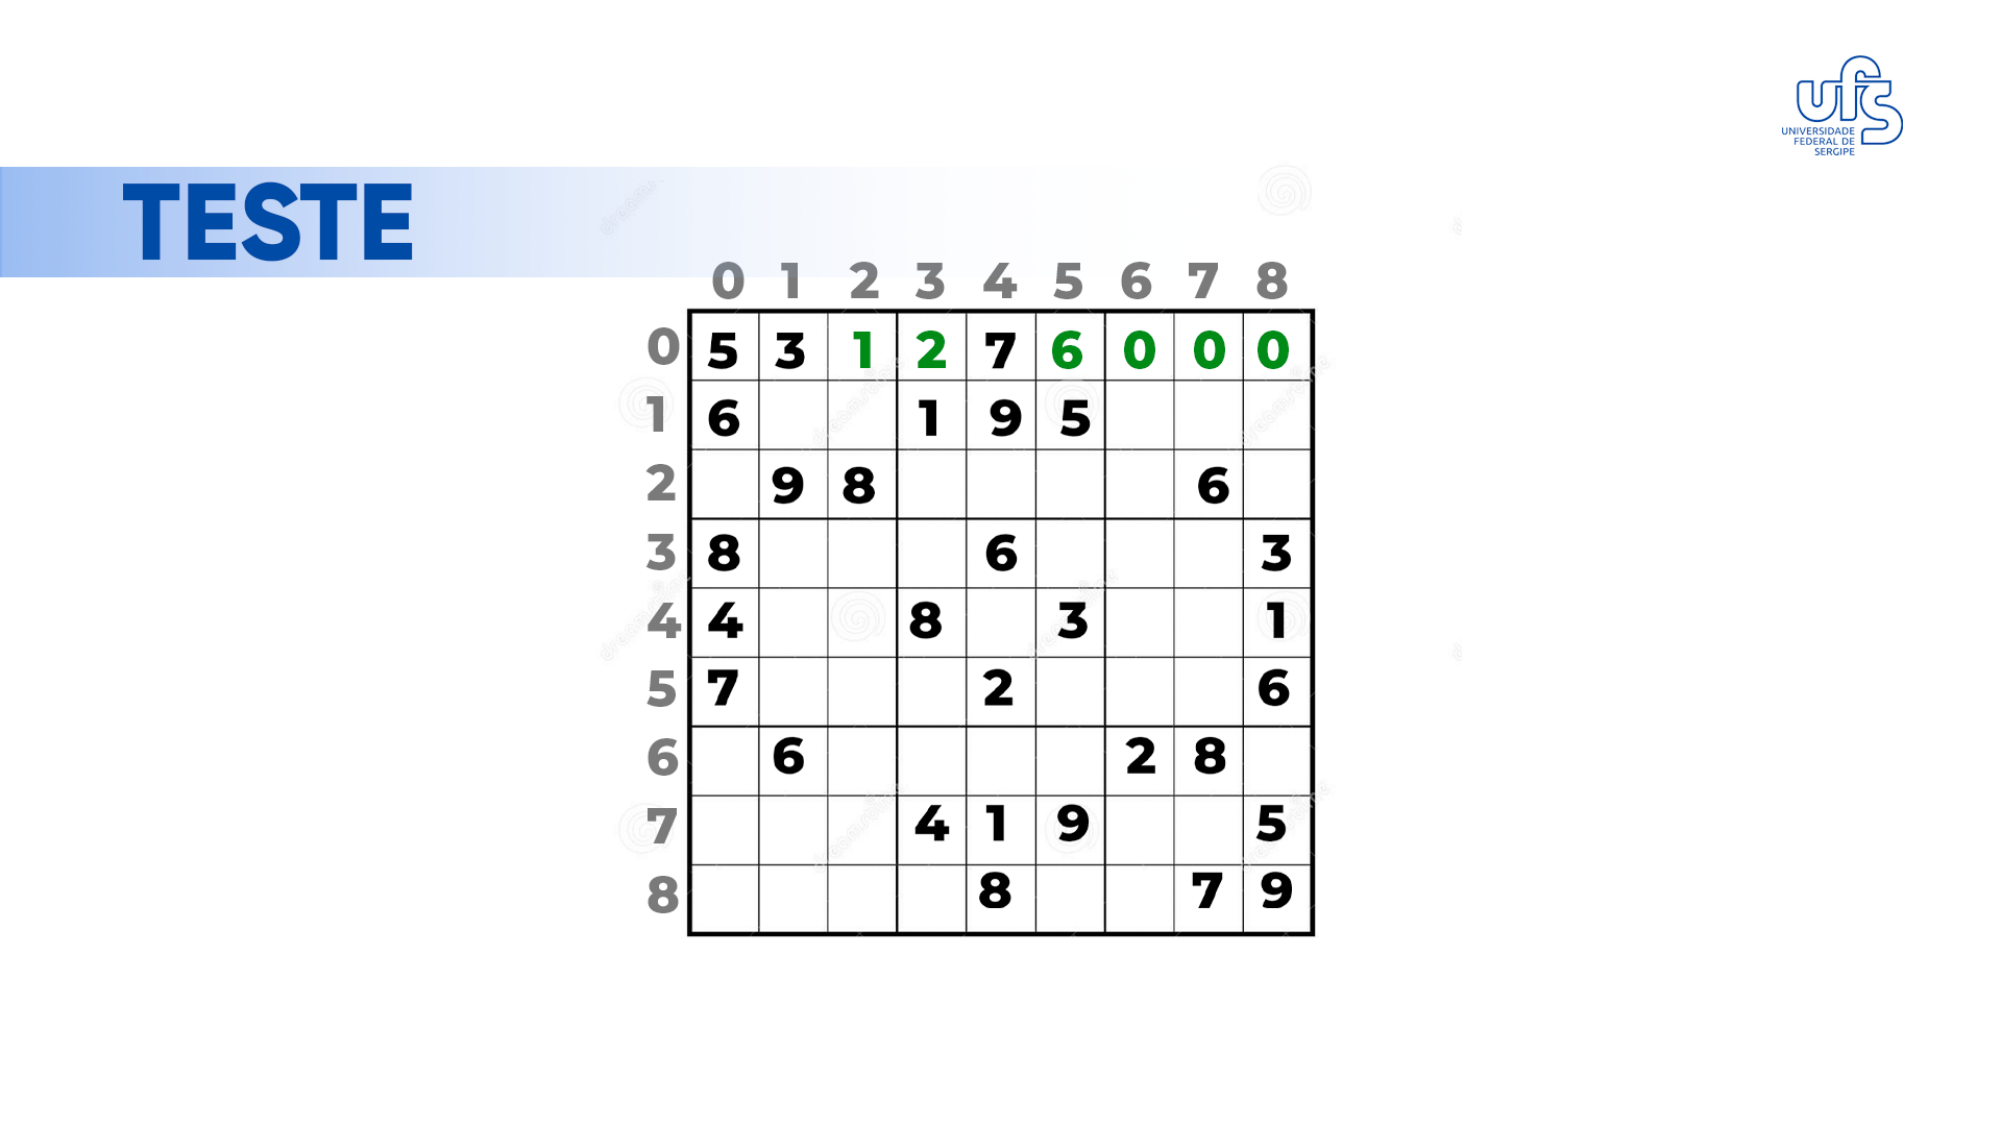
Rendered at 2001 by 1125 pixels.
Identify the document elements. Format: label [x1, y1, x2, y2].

list [0, 0, 2000, 1125]
